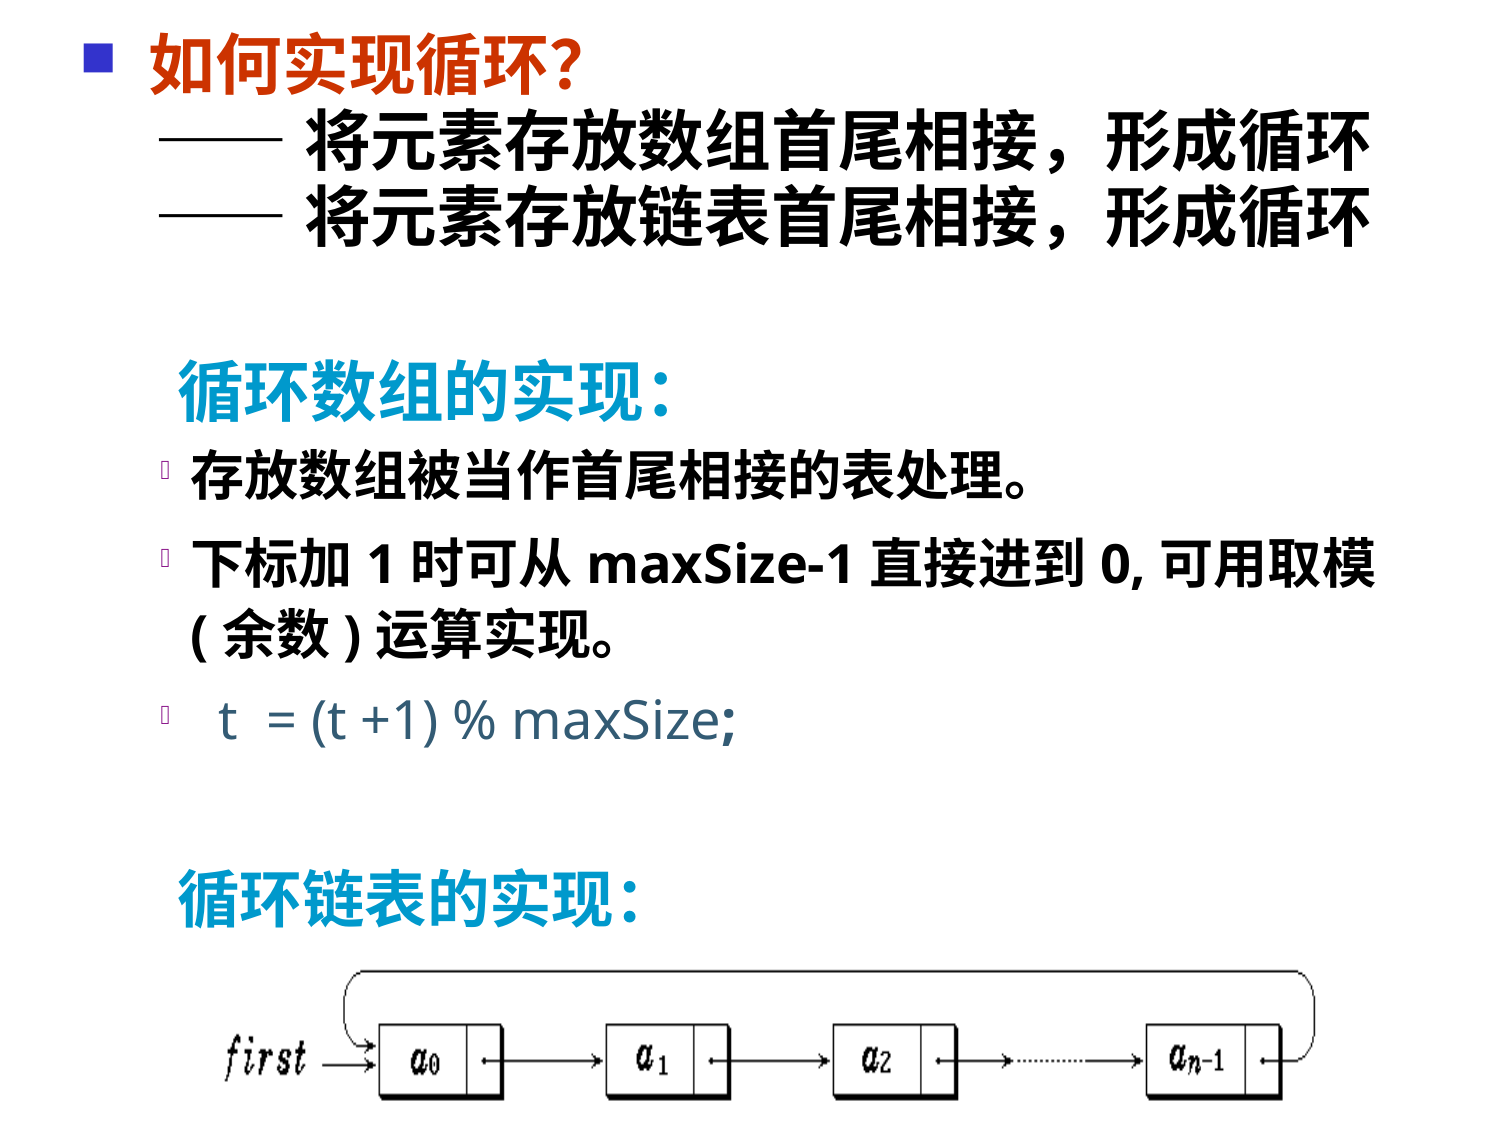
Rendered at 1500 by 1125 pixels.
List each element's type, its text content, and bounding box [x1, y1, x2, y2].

text_box 如何实现循环？ ——将元素存放数组首尾相接，形成循环 ——将元素存放链表首尾相接，形成循环 [64, 21, 1465, 264]
list 循环数组的实现： 存放数组被当作首尾相接的表处理。 下标加1时可从maxSize-1直接进到0,可用取模(余数)运算实现。 t = (t +1) % maxSize; 循环链表的实现： [139, 338, 1447, 988]
picture [218, 940, 1335, 1118]
